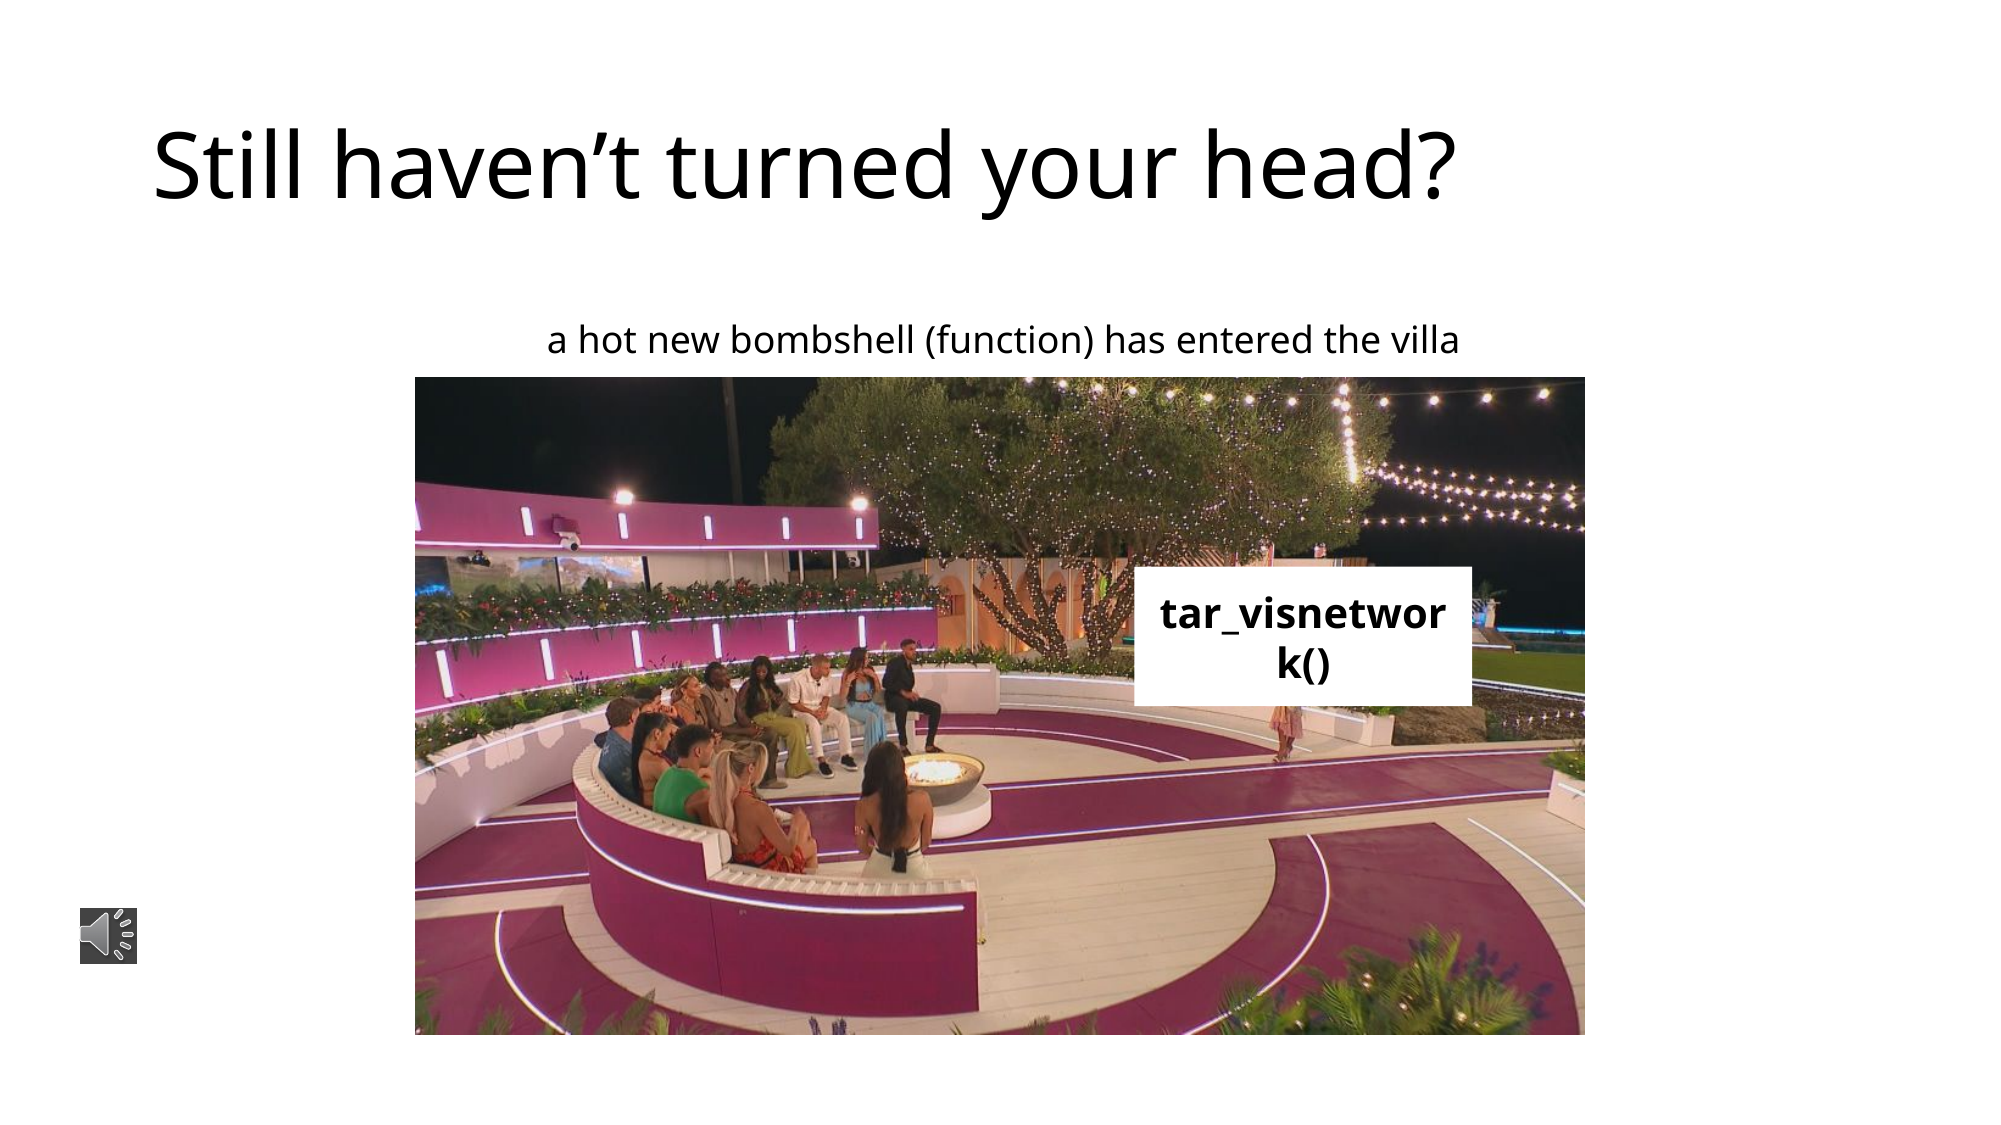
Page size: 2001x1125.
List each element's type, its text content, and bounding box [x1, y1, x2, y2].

picture [414, 376, 1585, 1036]
picture [78, 906, 139, 966]
title Still haven’t turned your head? [137, 59, 1863, 278]
text_box a hot new bombshell (function) has entered the villa [440, 309, 1568, 369]
